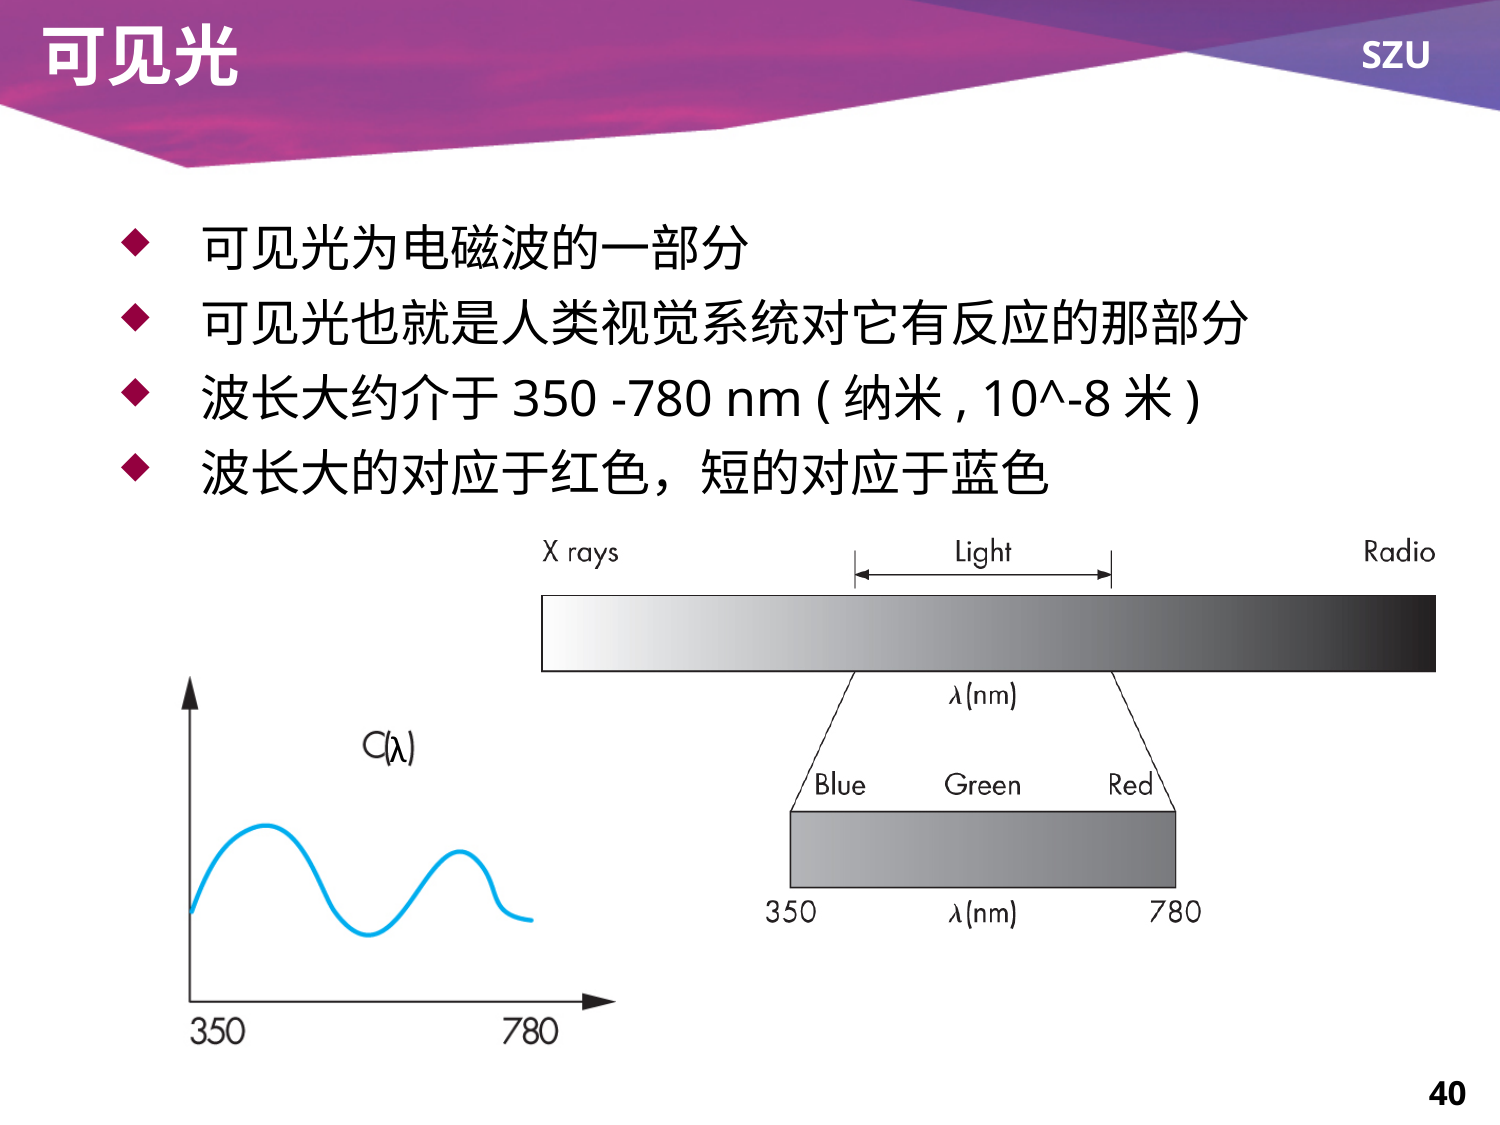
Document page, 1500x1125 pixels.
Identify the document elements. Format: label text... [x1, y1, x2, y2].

list 可见光为电磁波的一部分 可见光也就是人类视觉系统对它有反应的那部分 波长大约介于350 -780 nm (纳米, 10^-8米) 波长大的对应于红色，短的对应于蓝色 [103, 216, 1397, 930]
title 可见光 [25, 15, 1320, 104]
picture [0, 0, 1500, 1125]
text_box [141, 676, 616, 1079]
slide_number 40 [1384, 1065, 1500, 1125]
